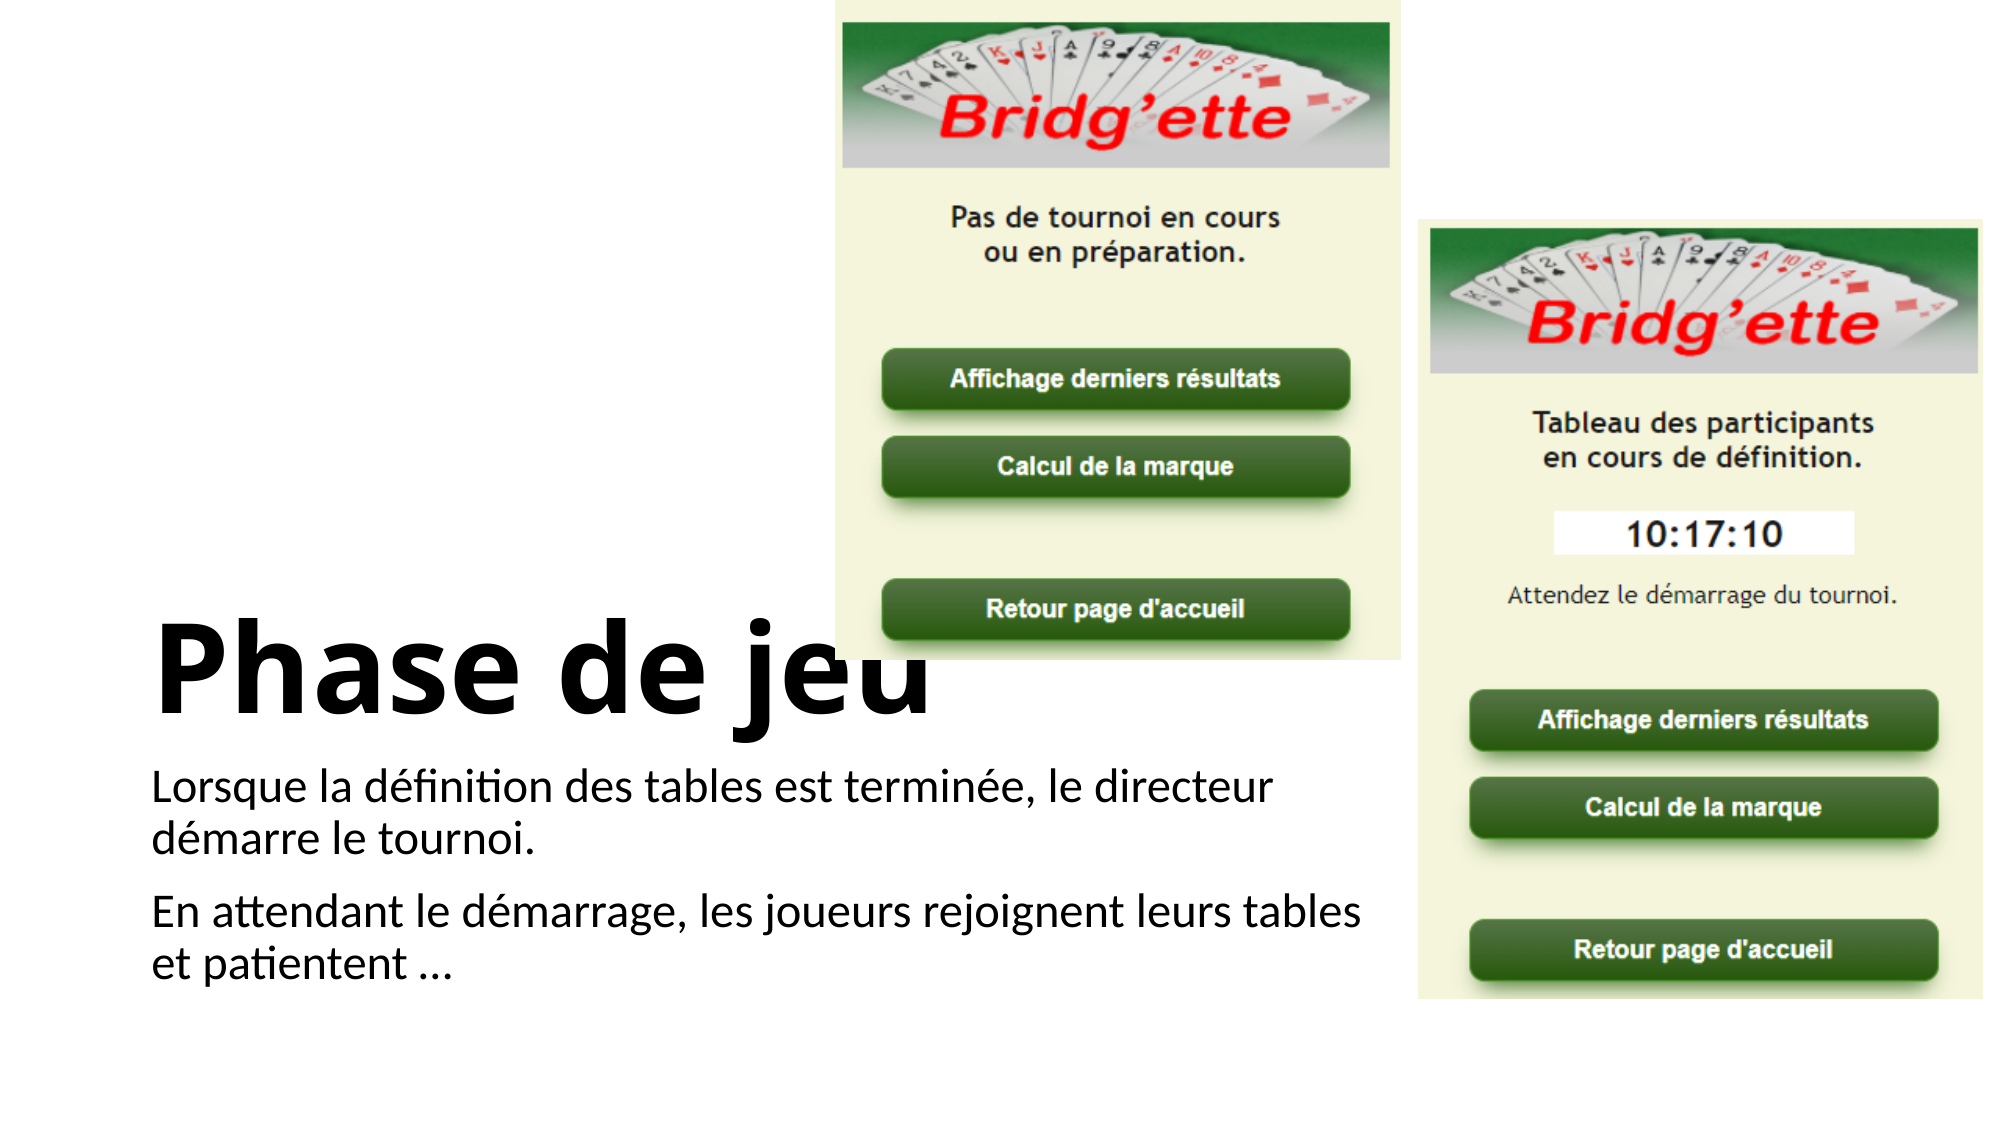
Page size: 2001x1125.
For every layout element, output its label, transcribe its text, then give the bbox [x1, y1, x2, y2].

picture [835, 0, 1401, 660]
picture [1418, 219, 1983, 999]
list Lorsque la définition des tables est terminée, le directeur démarre le tournoi. En attendant le démarrage, les joueurs rejoignent leurs tables et patientent … [136, 752, 1388, 999]
title Phase de jeu [136, 280, 1418, 749]
